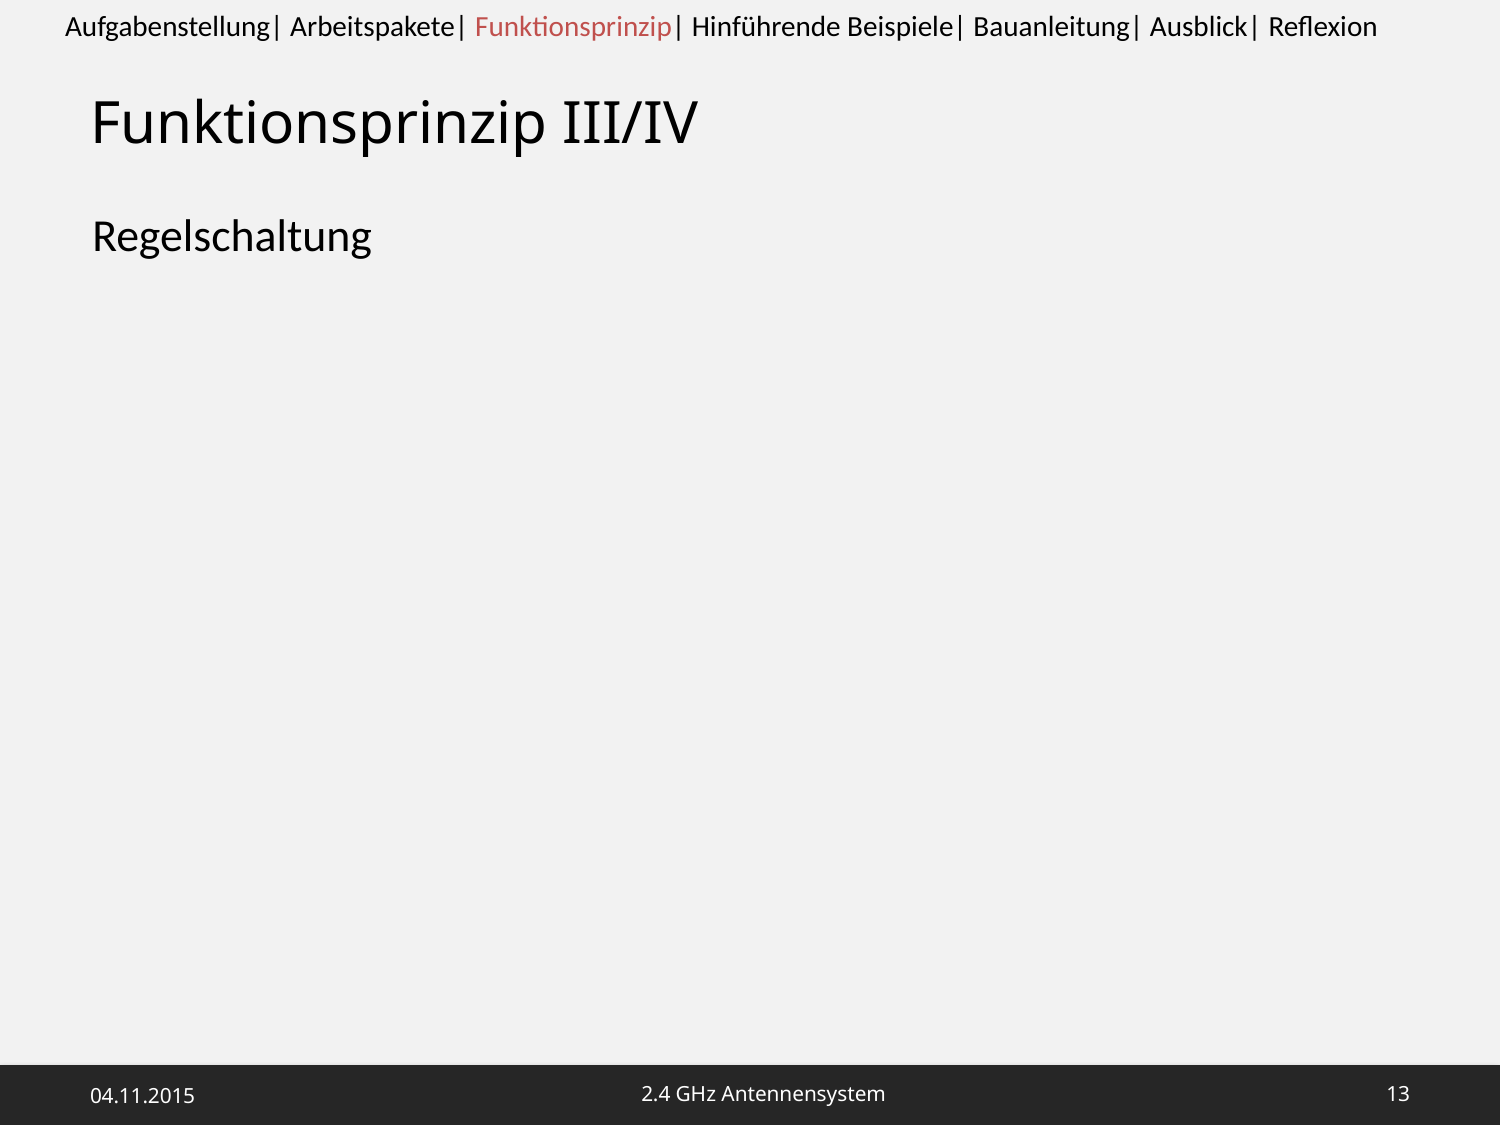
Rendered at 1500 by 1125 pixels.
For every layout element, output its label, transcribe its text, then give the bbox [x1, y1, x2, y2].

footer 2.4 GHz Antennensystem [512, 1065, 1015, 1125]
text_box Regelschaltung [77, 197, 387, 268]
text_box Aufgabenstellung| Arbeitspakete| Funktionsprinzip| Hinführende Beispiele| Bauanleitung| Ausblick| Reflexion [50, 0, 1500, 50]
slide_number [75, 1065, 425, 1125]
title Funktionsprinzip III/IV [75, 78, 1425, 165]
slide_number 12 [1074, 1065, 1425, 1125]
